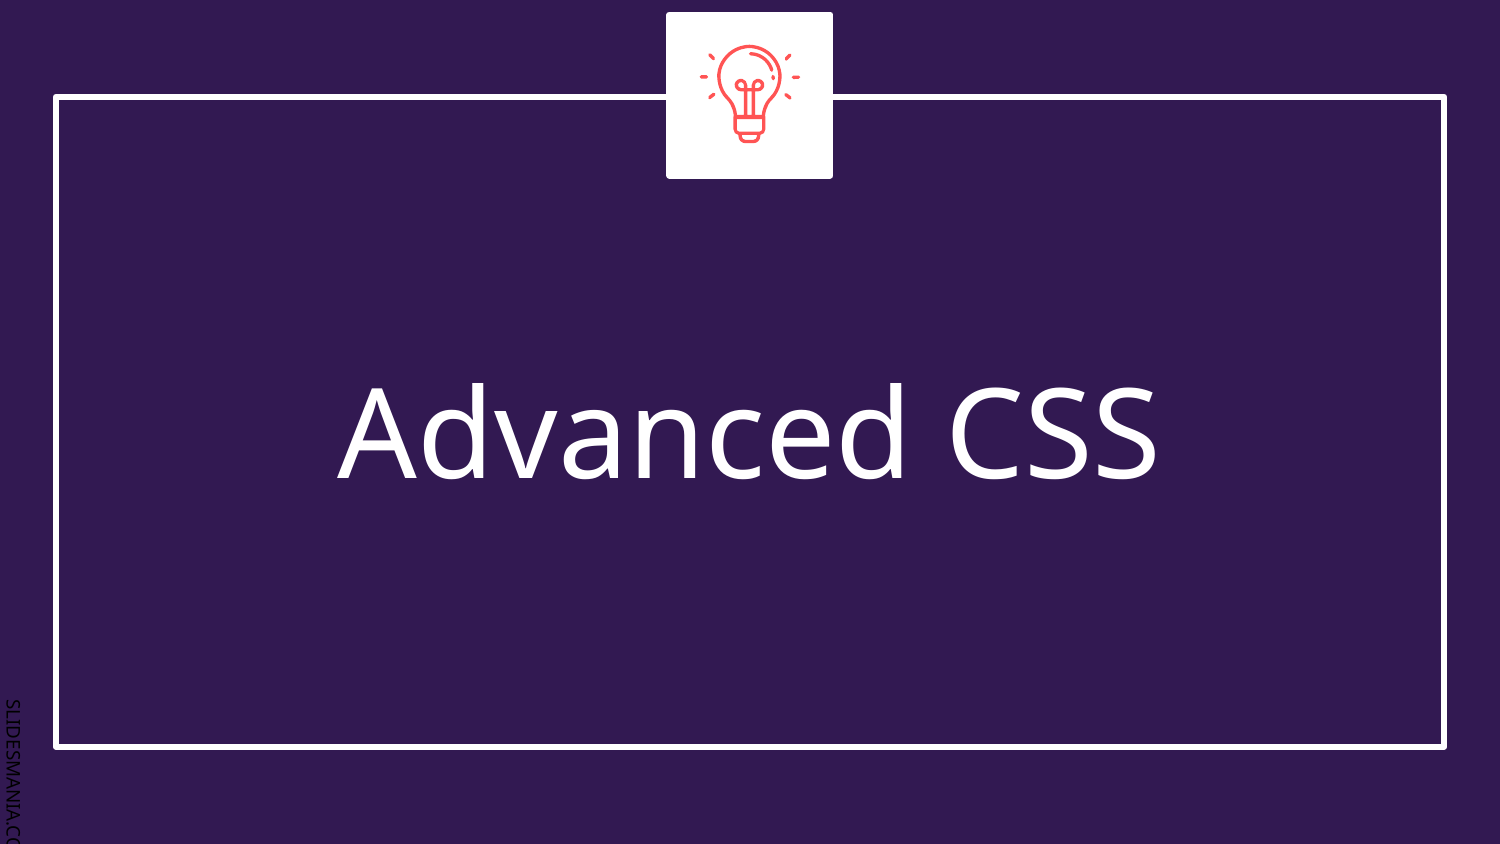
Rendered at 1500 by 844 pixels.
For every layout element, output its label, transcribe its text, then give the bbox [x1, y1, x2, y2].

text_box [699, 44, 801, 144]
title Advanced CSS [67, 227, 1433, 658]
